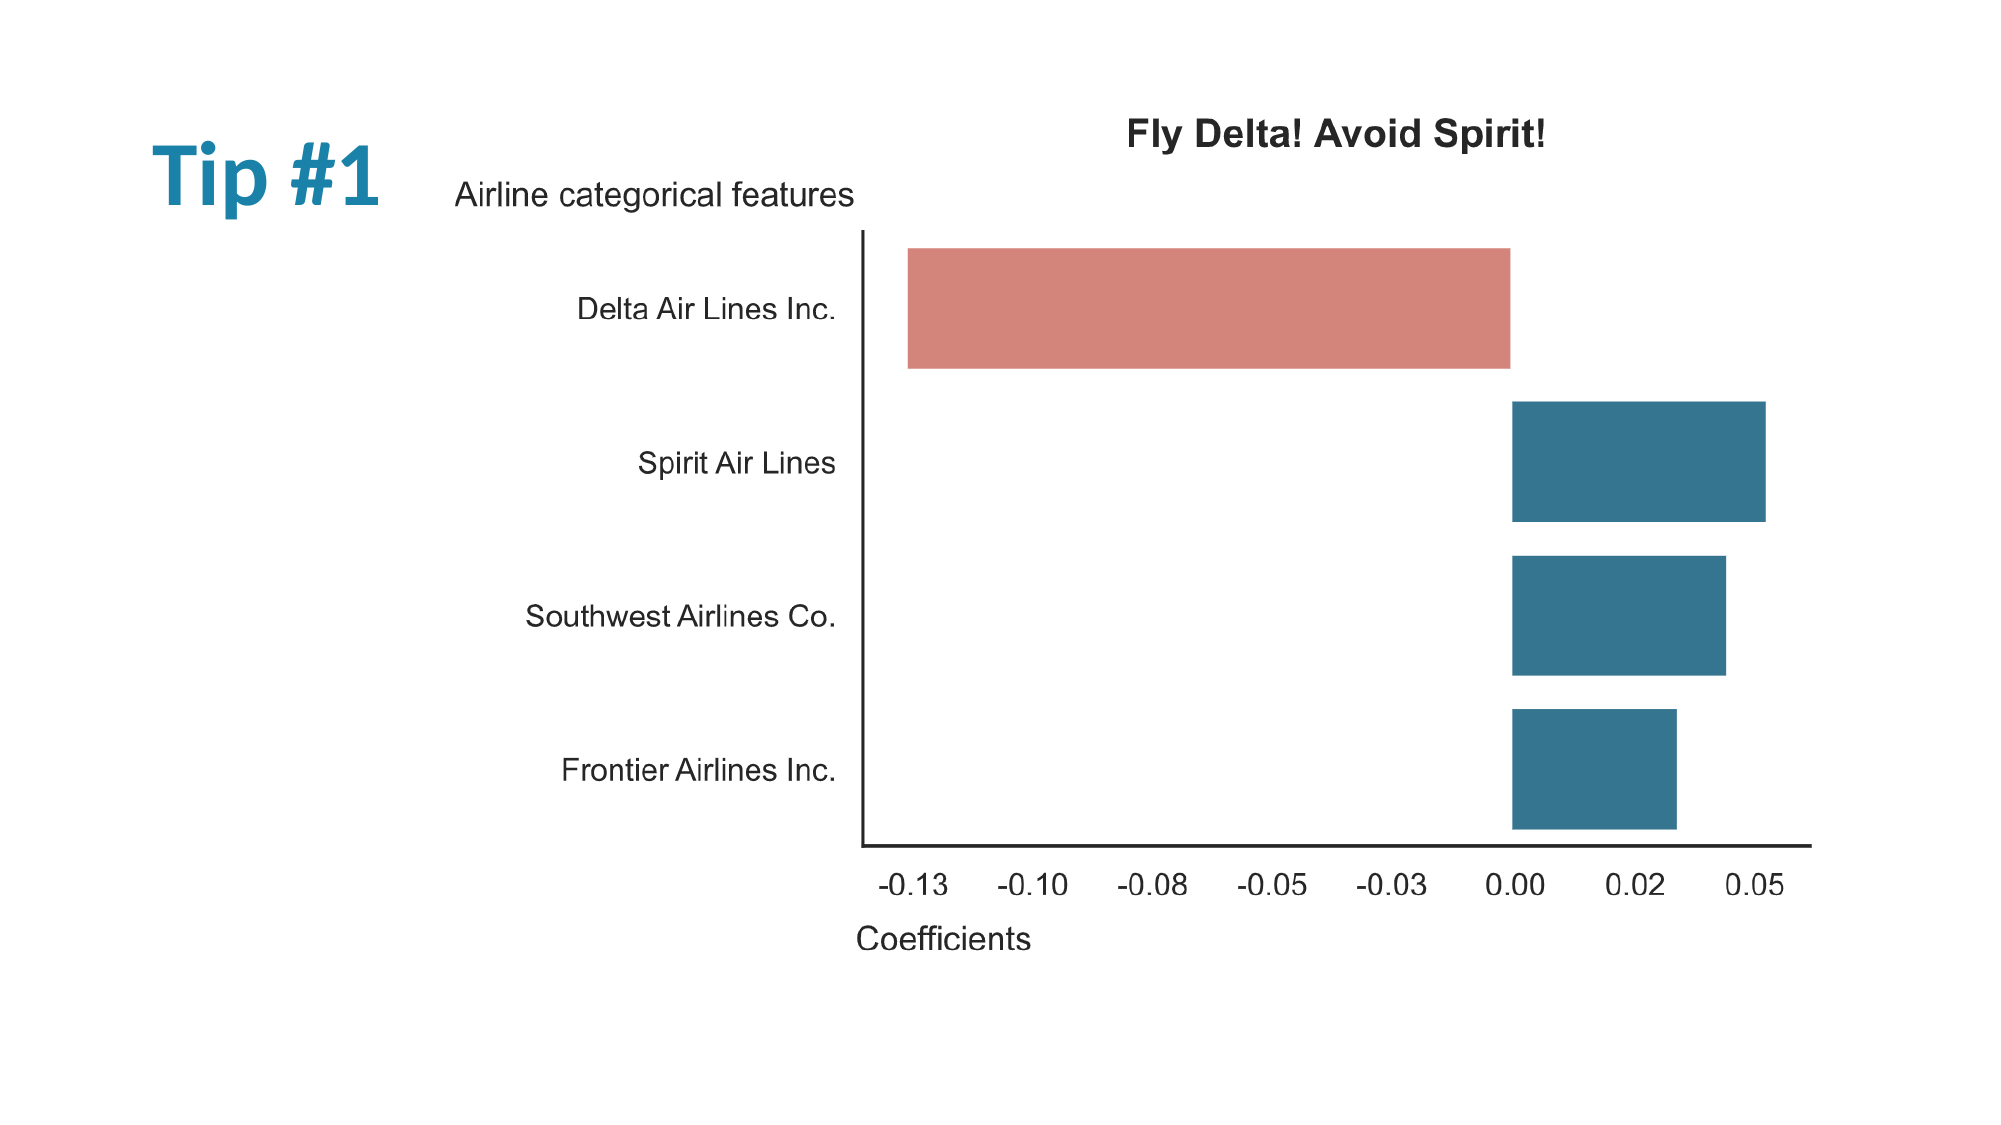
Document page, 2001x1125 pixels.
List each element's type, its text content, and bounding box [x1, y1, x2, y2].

text_box Tip #1 [137, 99, 401, 233]
picture [401, 99, 1863, 977]
